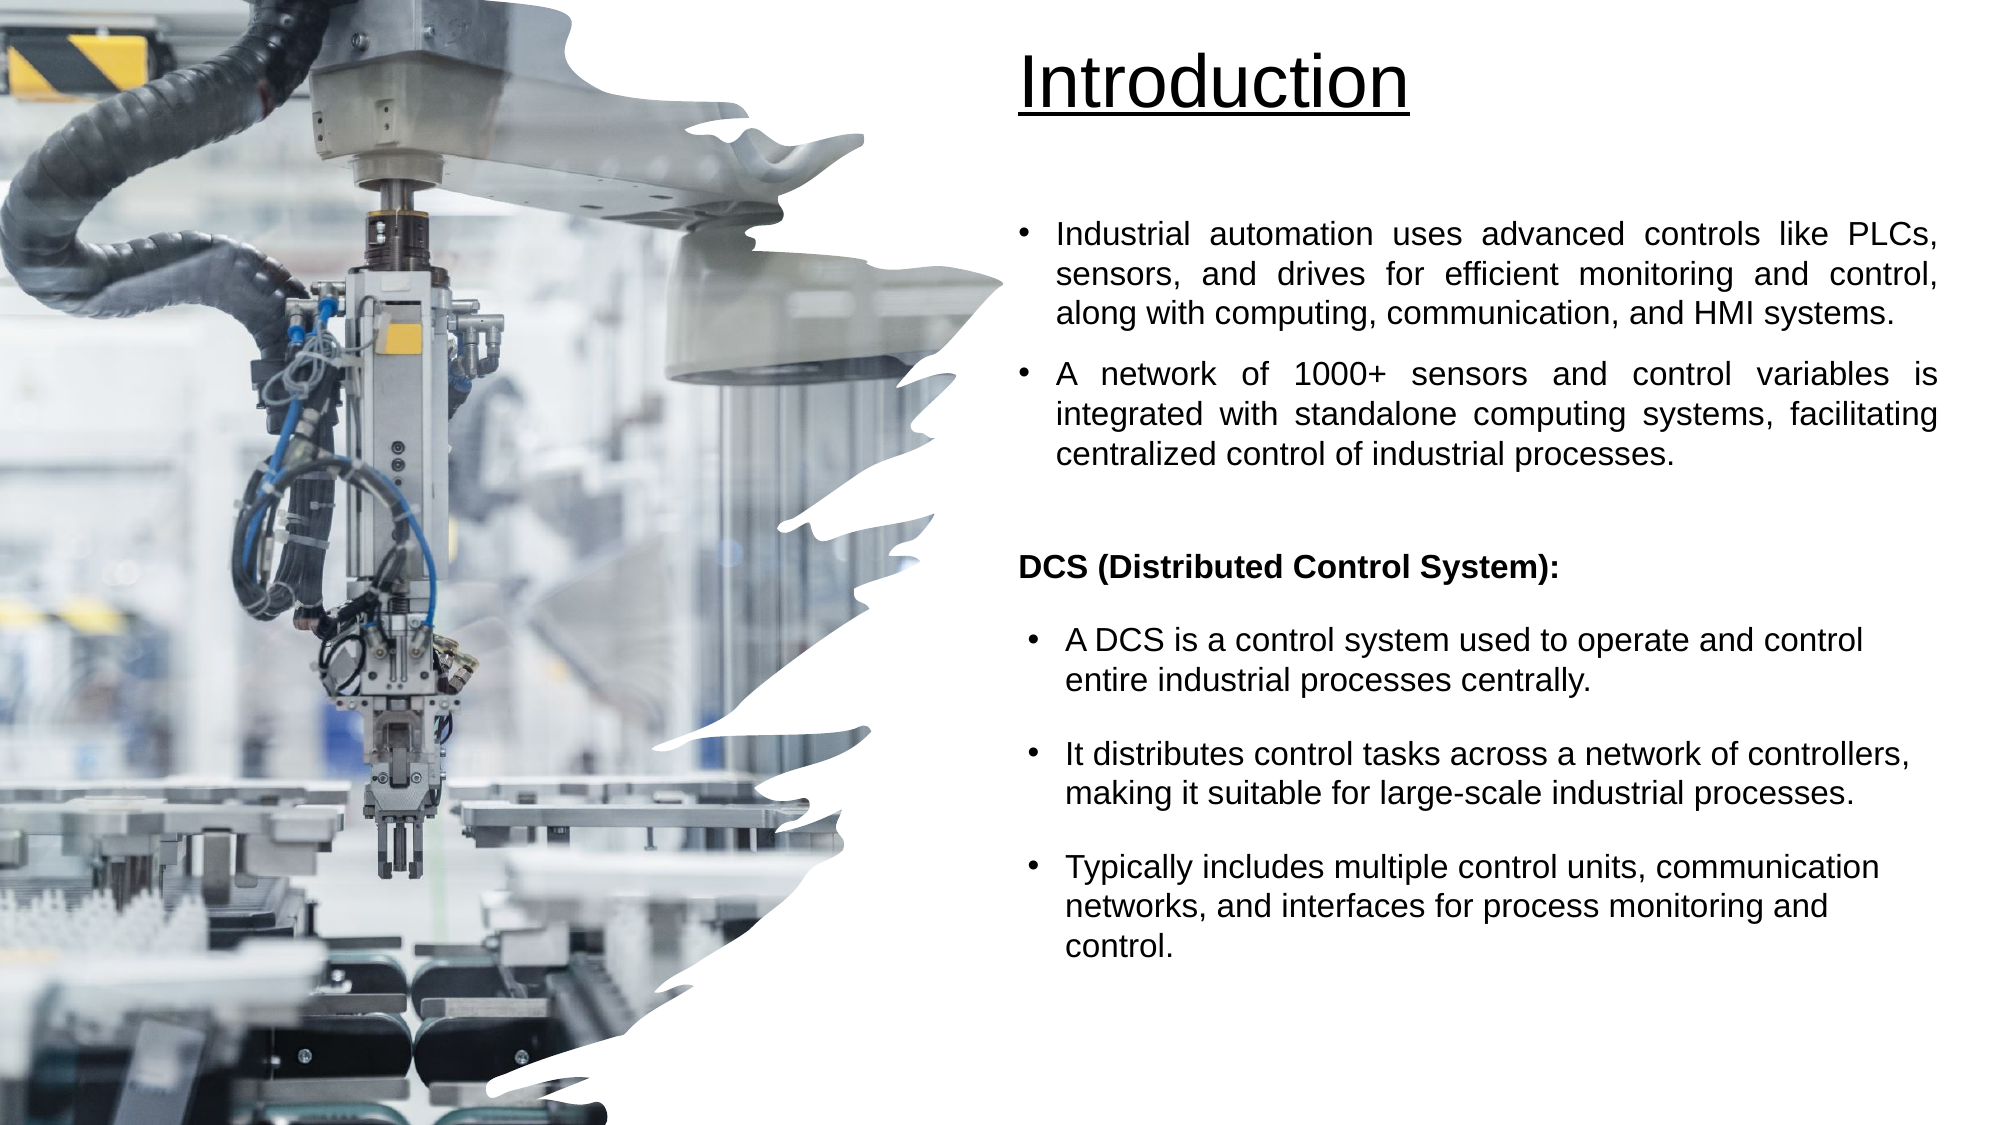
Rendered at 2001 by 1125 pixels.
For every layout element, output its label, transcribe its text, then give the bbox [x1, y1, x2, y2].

list Industrial automation uses advanced controls like PLCs, sensors, and drives for efficient monitoring and control, along with computing, communication, and HMI systems. A network of 1000+ sensors and control variables is integrated with standalone computing systems, facilitating centralized control of industrial processes. DCS (Distributed Control System): A DCS is a control system used to operate and control entire industrial processes centrally. It distributes control tasks across a network of controllers, making it suitable for large-scale industrial processes. Typically includes multiple control units, communication networks, and interfaces for process monitoring and control. [1004, 204, 1955, 1073]
picture [0, 0, 1004, 1125]
text_box [1004, 0, 2000, 1125]
title Introduction [1004, 15, 1798, 153]
